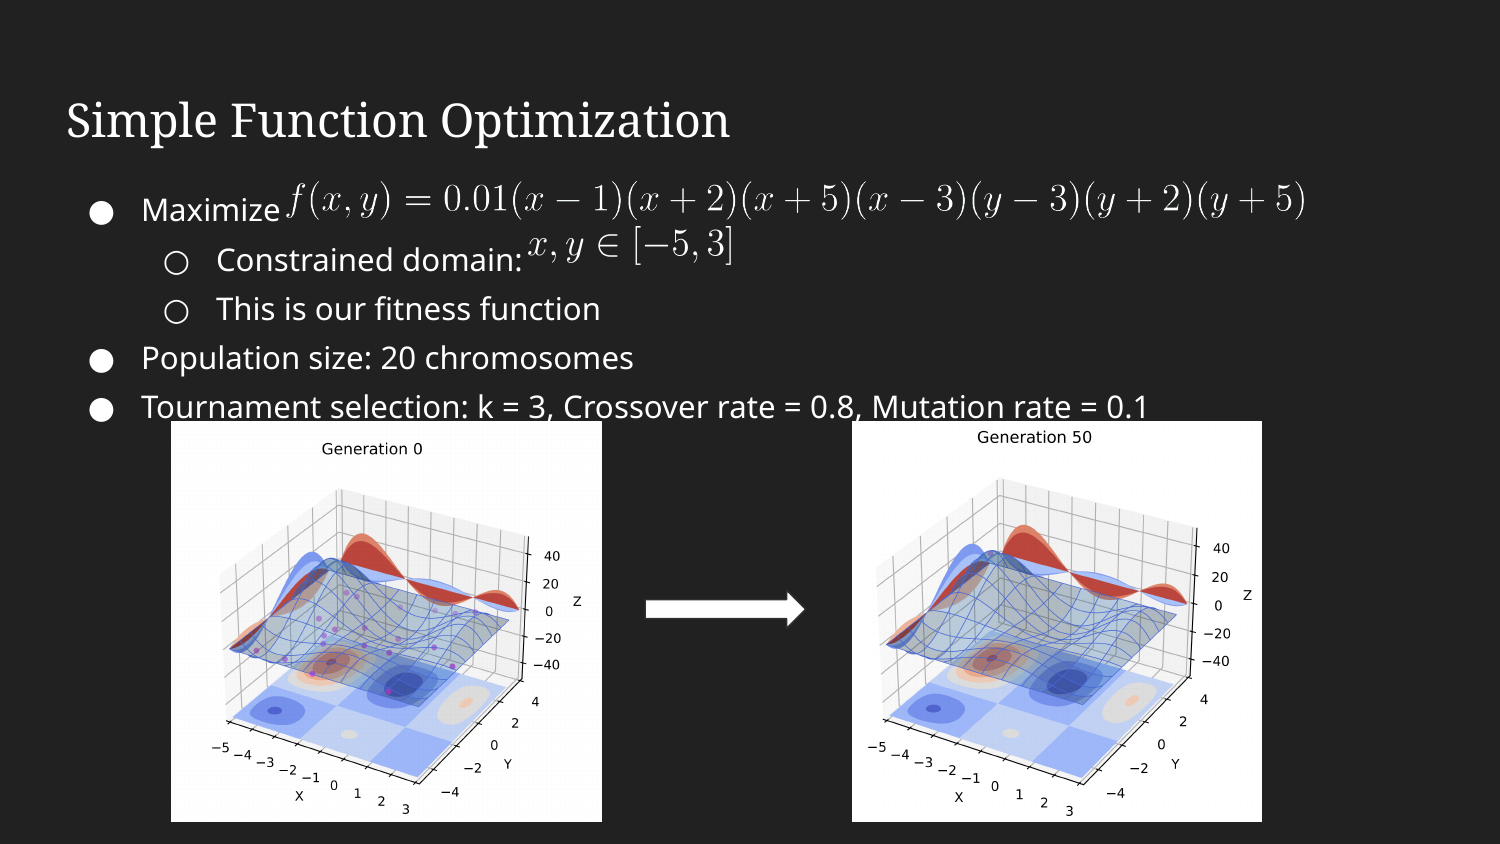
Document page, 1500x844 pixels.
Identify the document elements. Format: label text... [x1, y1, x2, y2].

picture [852, 421, 1262, 822]
picture [285, 180, 1304, 220]
list Maximize Constrained domain: This is our fitness function Population size: 20 chromosomes Tournament selection: k = 3, Crossover rate = 0.8, Mutation rate = 0.1 [51, 166, 1449, 728]
text_box [645, 590, 806, 629]
picture [527, 226, 731, 266]
picture [171, 421, 602, 822]
title Simple Function Optimization [51, 72, 1449, 166]
